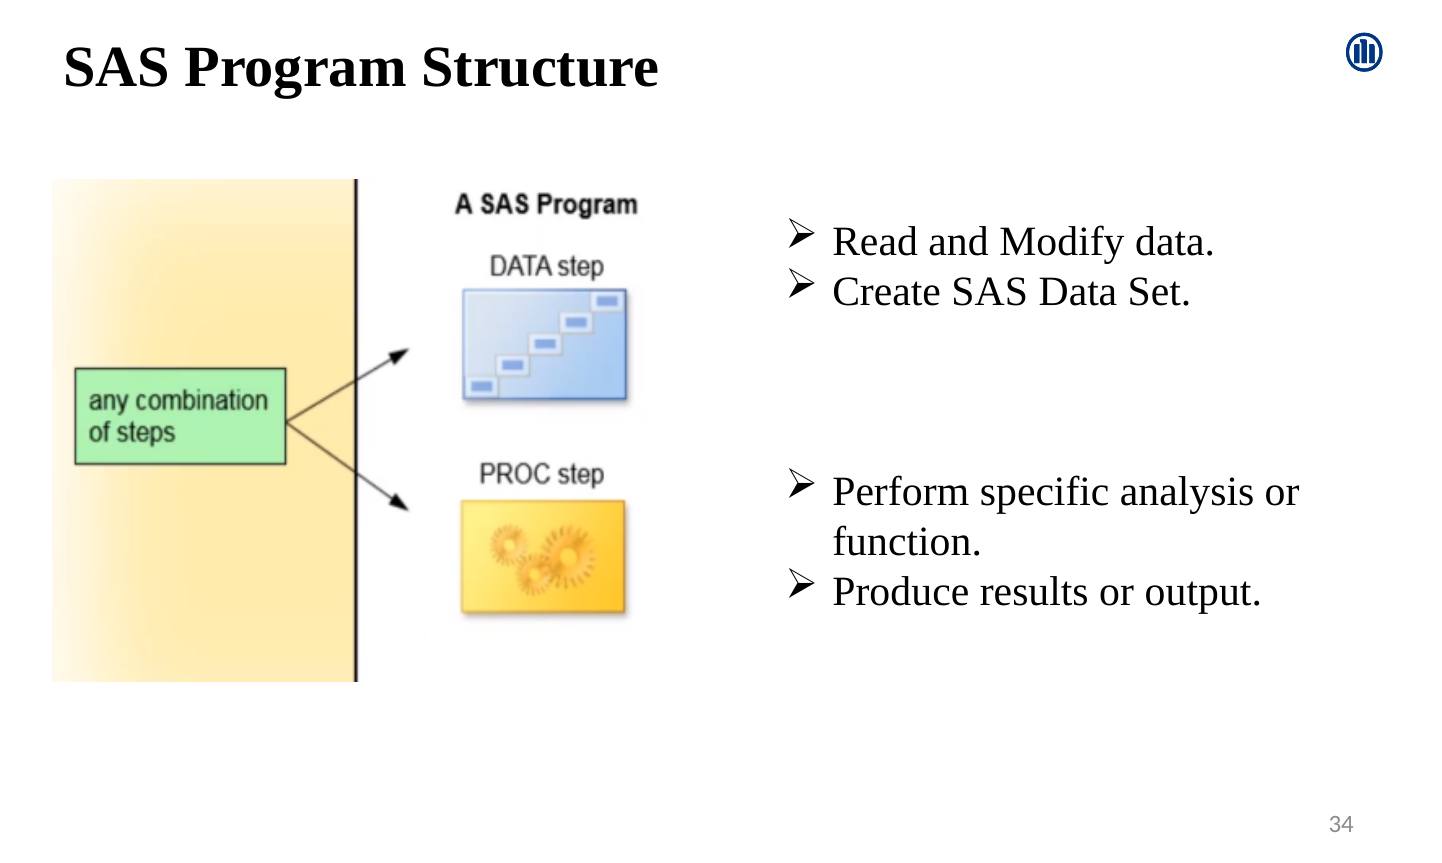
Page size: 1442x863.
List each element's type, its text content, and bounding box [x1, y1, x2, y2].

text_box SAS Program Structure [48, 20, 821, 106]
text_box Read and Modify data. Create SAS Data Set. Perform specific analysis or function. Produce results or output. [770, 206, 1333, 621]
picture [51, 179, 684, 682]
slide_number 34 [1032, 799, 1370, 846]
